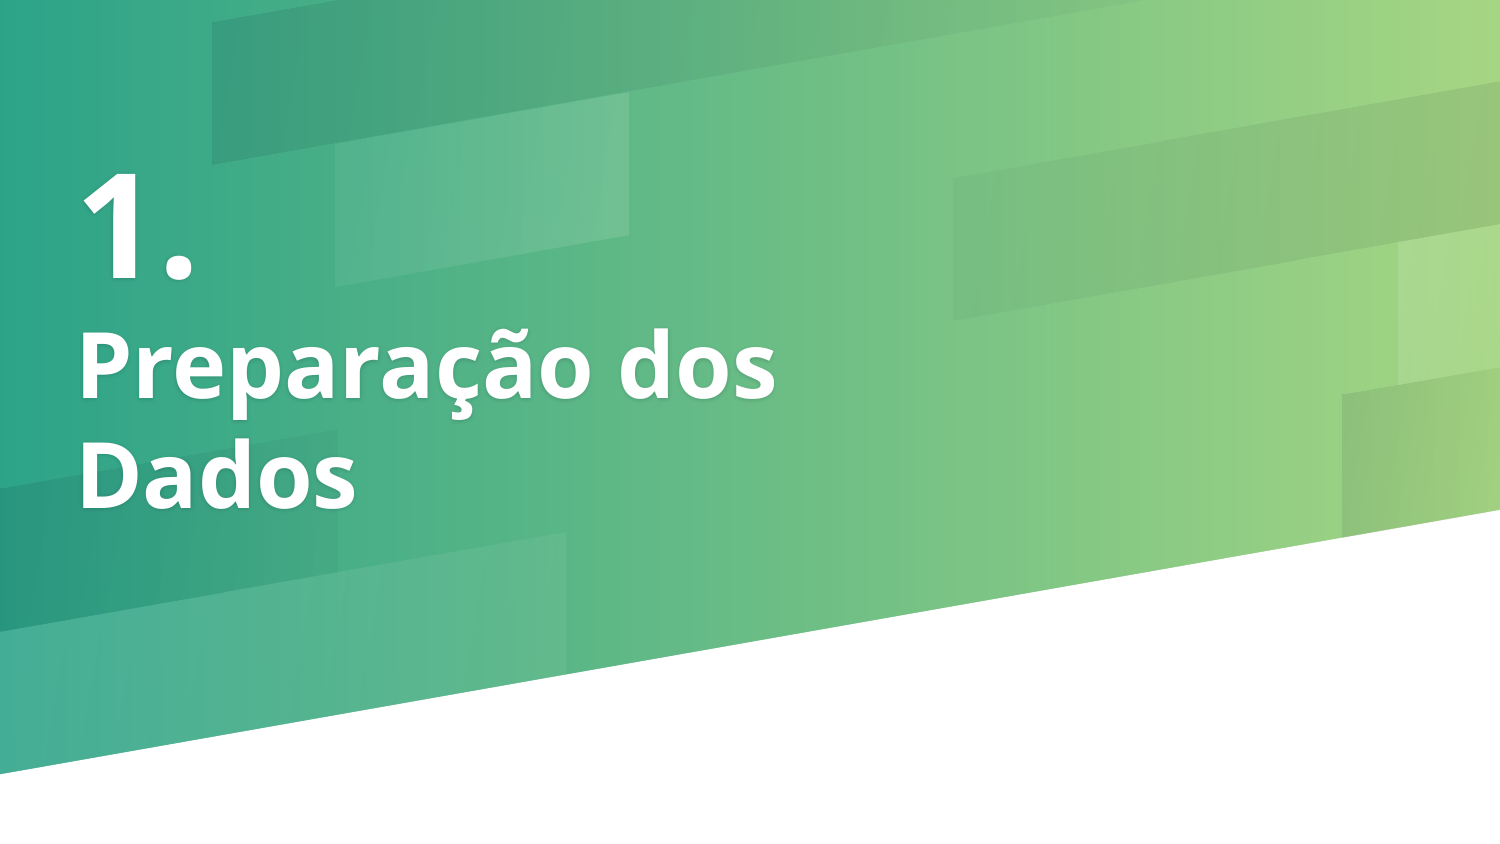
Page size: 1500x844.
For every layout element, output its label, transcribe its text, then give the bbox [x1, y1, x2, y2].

title 1. Preparação dos Dados [75, 234, 975, 425]
